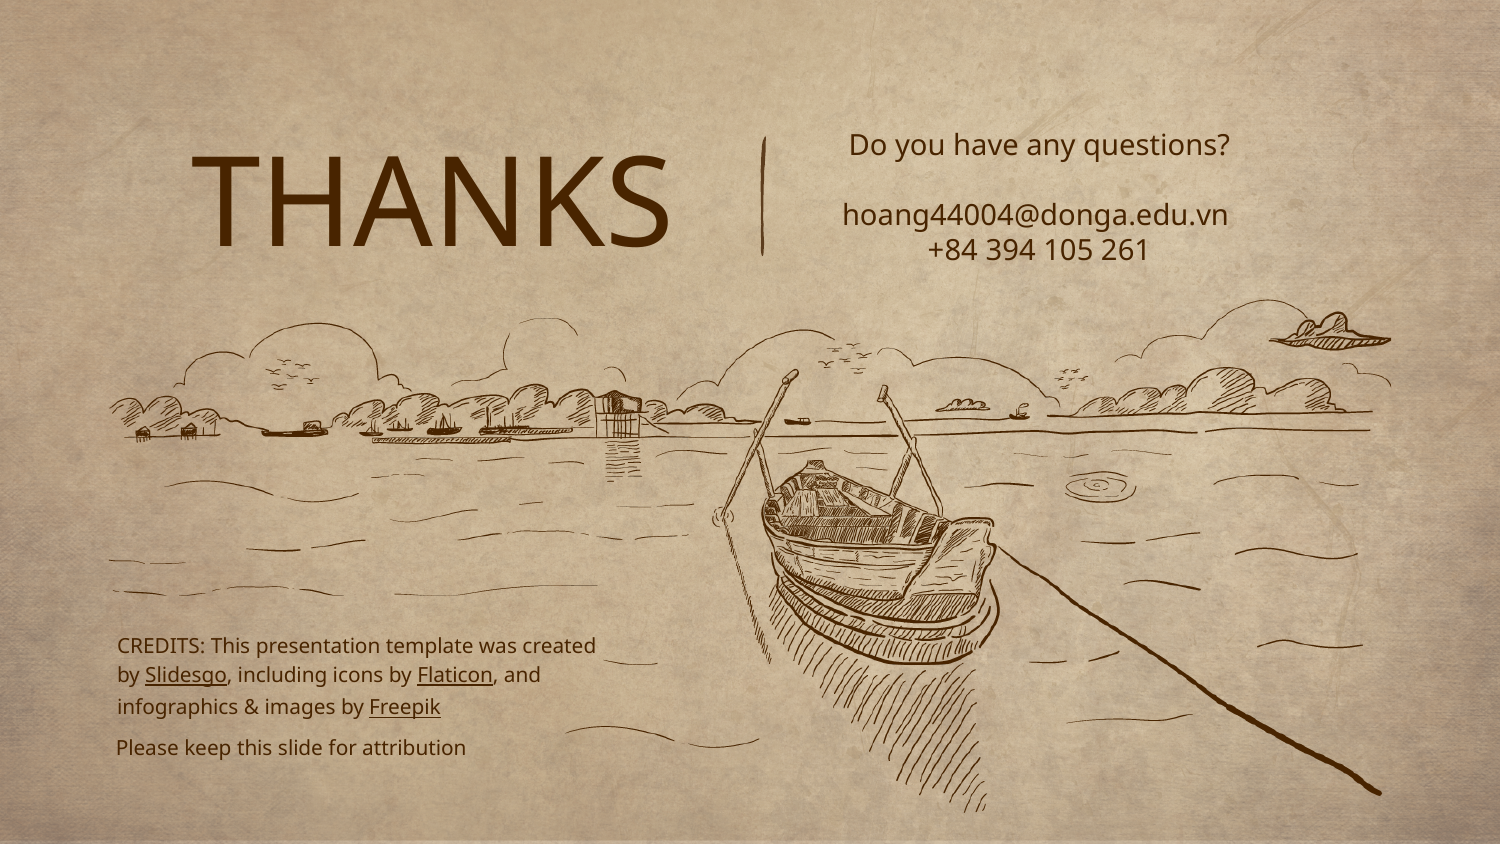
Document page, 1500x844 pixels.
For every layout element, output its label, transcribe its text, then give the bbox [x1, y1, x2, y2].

text_box [760, 136, 766, 257]
subtitle Do you have any questions? hoang44004@donga.edu.vn +84 394 105 261 [745, 99, 1334, 294]
picture [0, 0, 1500, 844]
title THANKS [166, 148, 700, 244]
